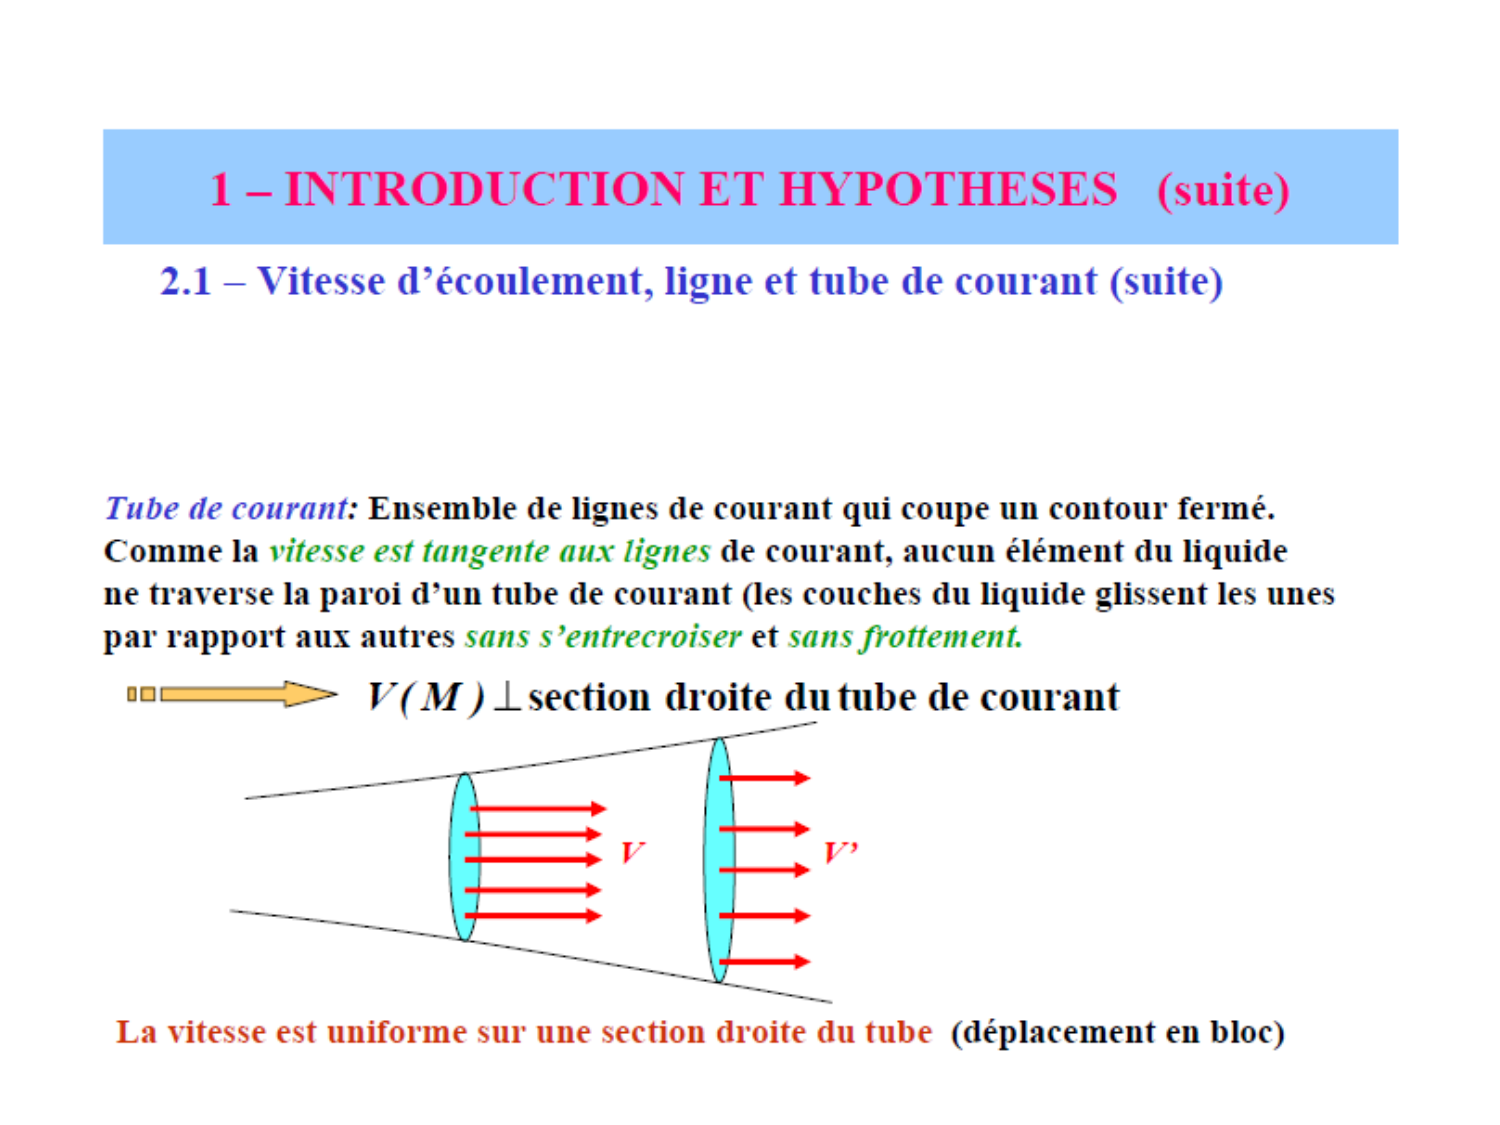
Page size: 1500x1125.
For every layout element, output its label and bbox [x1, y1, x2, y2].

picture [72, 101, 1448, 1059]
